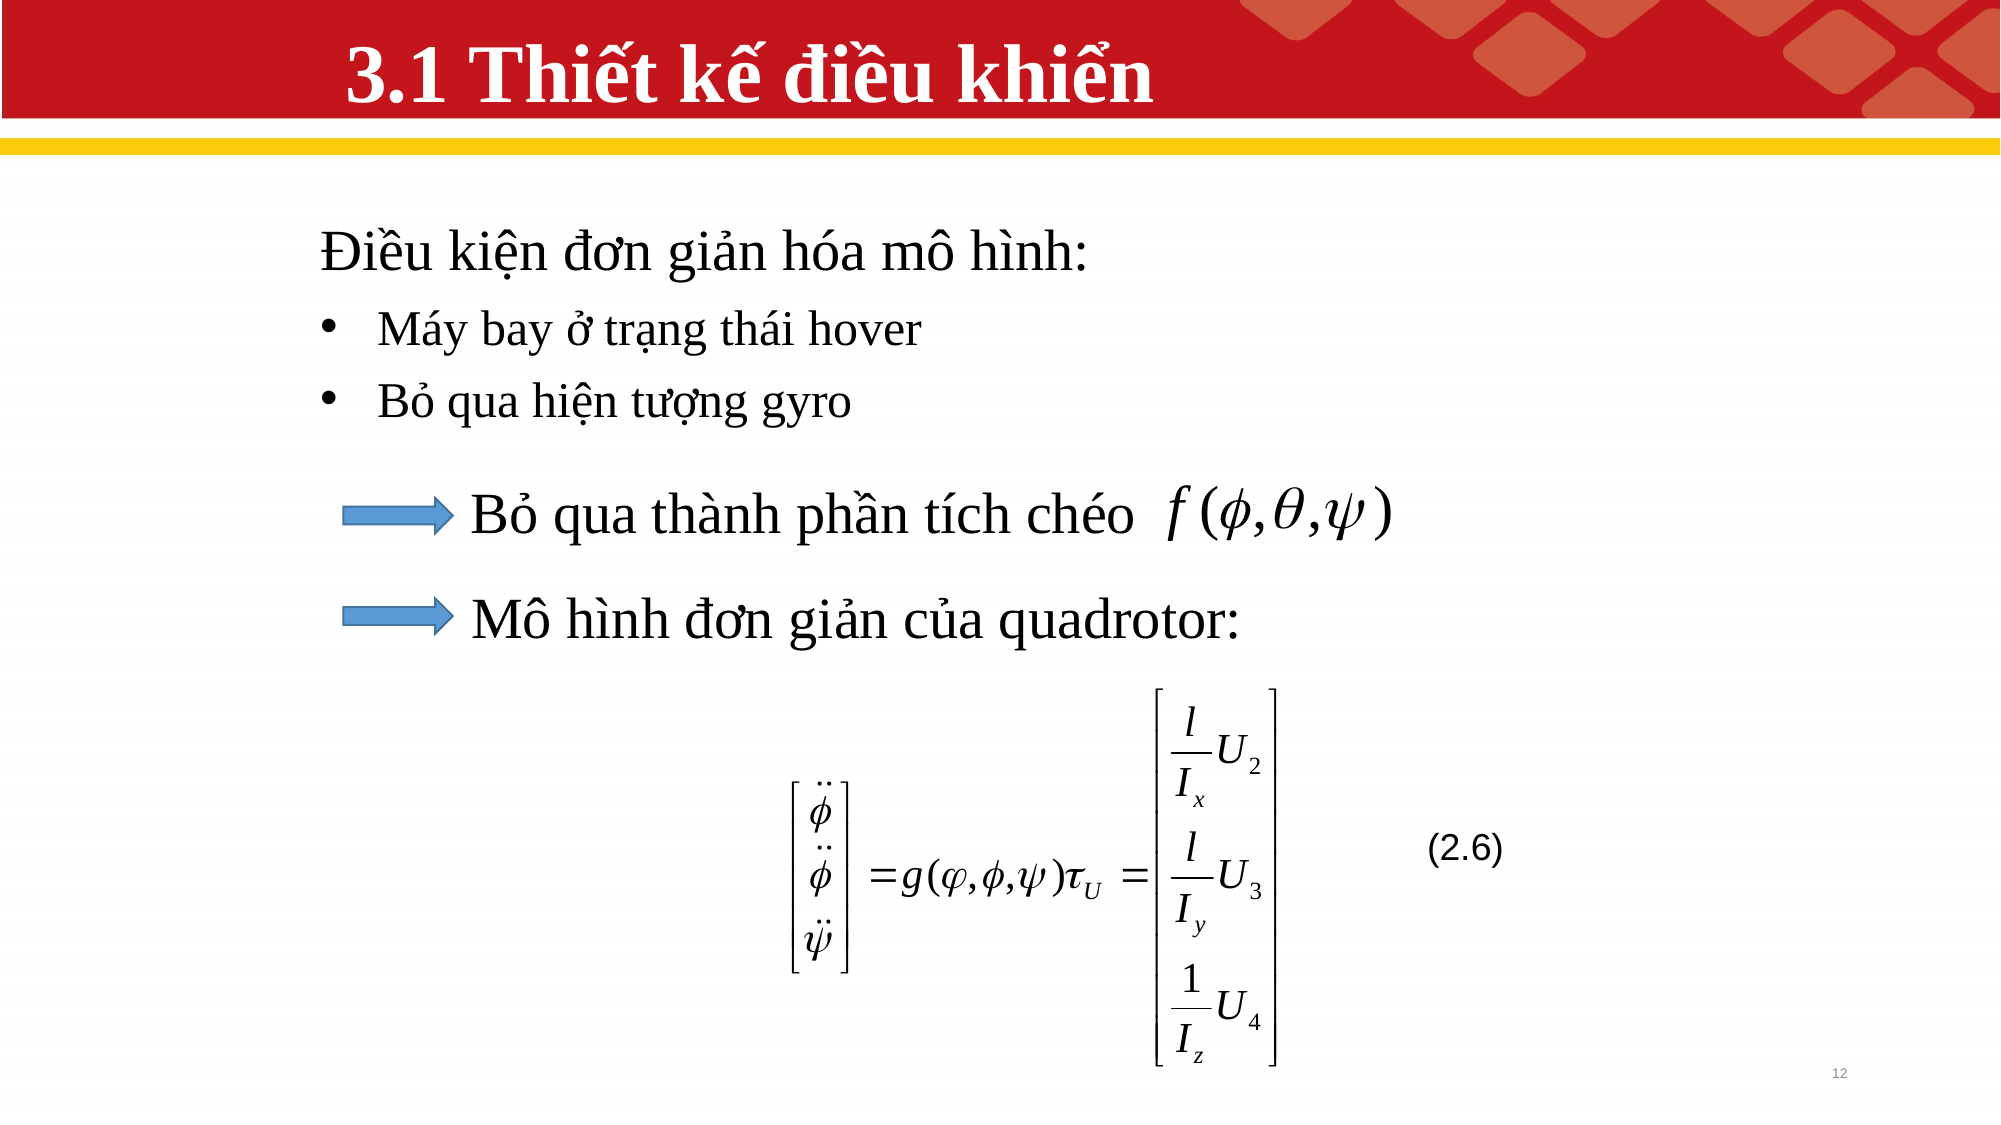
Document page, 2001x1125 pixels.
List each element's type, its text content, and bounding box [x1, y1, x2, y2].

text_box Bỏ qua thành phần tích chéo [456, 467, 1152, 553]
text_box [342, 495, 455, 536]
slide_number 12 [1412, 1042, 1863, 1103]
text_box Điều kiện đơn giản hóa mô hình: Máy bay ở trạng thái hover Bỏ qua hiện tượng gyro [306, 205, 1750, 580]
picture [0, 0, 2001, 1125]
title 3.1 Thiết kế điều khiển [330, 0, 1647, 163]
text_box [781, 679, 1294, 1077]
text_box Mô hình đơn giản của quadrotor: [456, 573, 1258, 658]
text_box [1147, 471, 1406, 552]
text_box [342, 595, 455, 637]
text_box (2.6) [1412, 815, 1550, 876]
